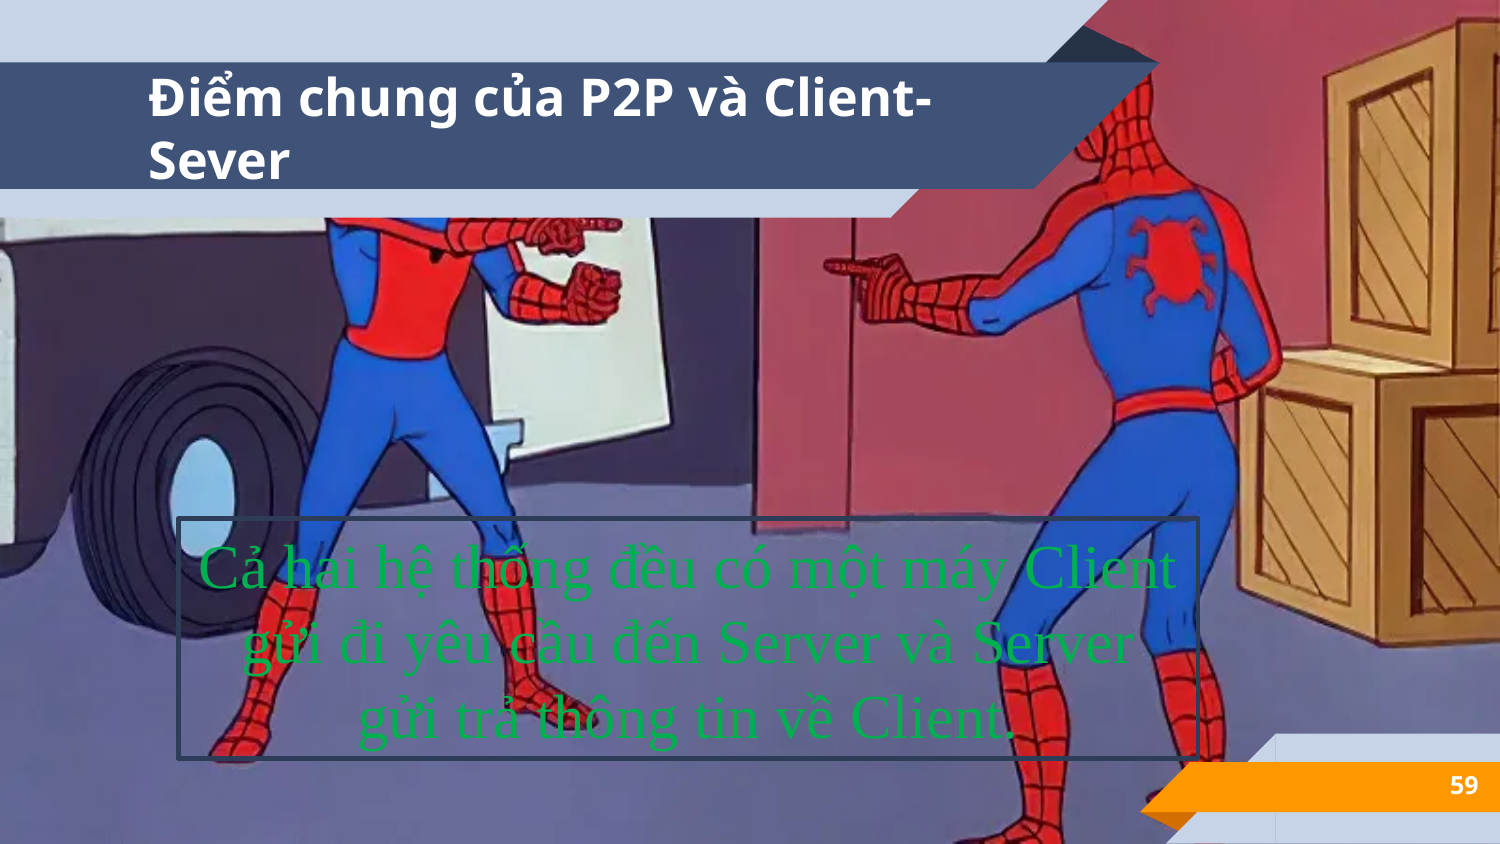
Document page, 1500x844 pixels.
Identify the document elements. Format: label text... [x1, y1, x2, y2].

picture [0, 0, 1500, 844]
slide_number 59 [1249, 760, 1494, 813]
title Điểm chung của P2P và Client-Sever [133, 64, 1035, 190]
text_box Cả hai hệ thống đều có một máy Client gửi đi yêu cầu đến Server và Server gửi trả thông tin về Client. [178, 518, 1198, 759]
